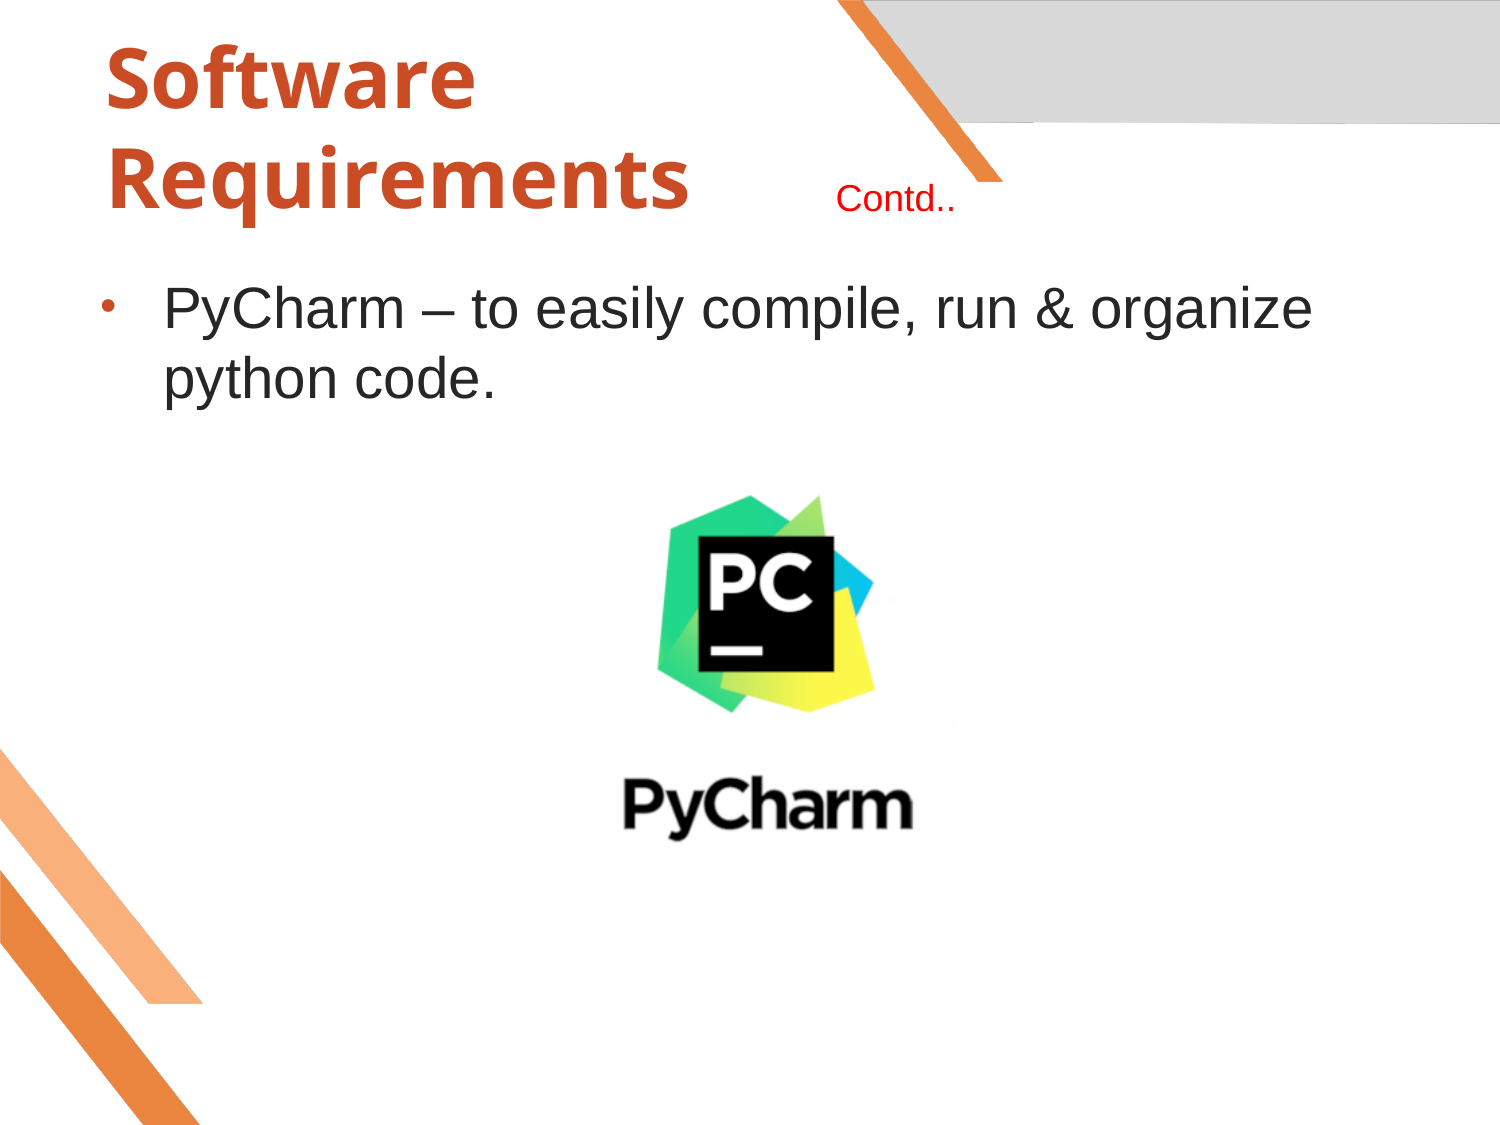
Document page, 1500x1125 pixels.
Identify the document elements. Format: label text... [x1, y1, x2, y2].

picture [837, 0, 1500, 166]
text_box Contd.. [820, 166, 1069, 226]
list PyCharm – to easily compile, run & organize python code. [75, 262, 1425, 1013]
picture [0, 745, 200, 1125]
picture [480, 420, 1019, 907]
title Software Requirements [75, 59, 875, 191]
